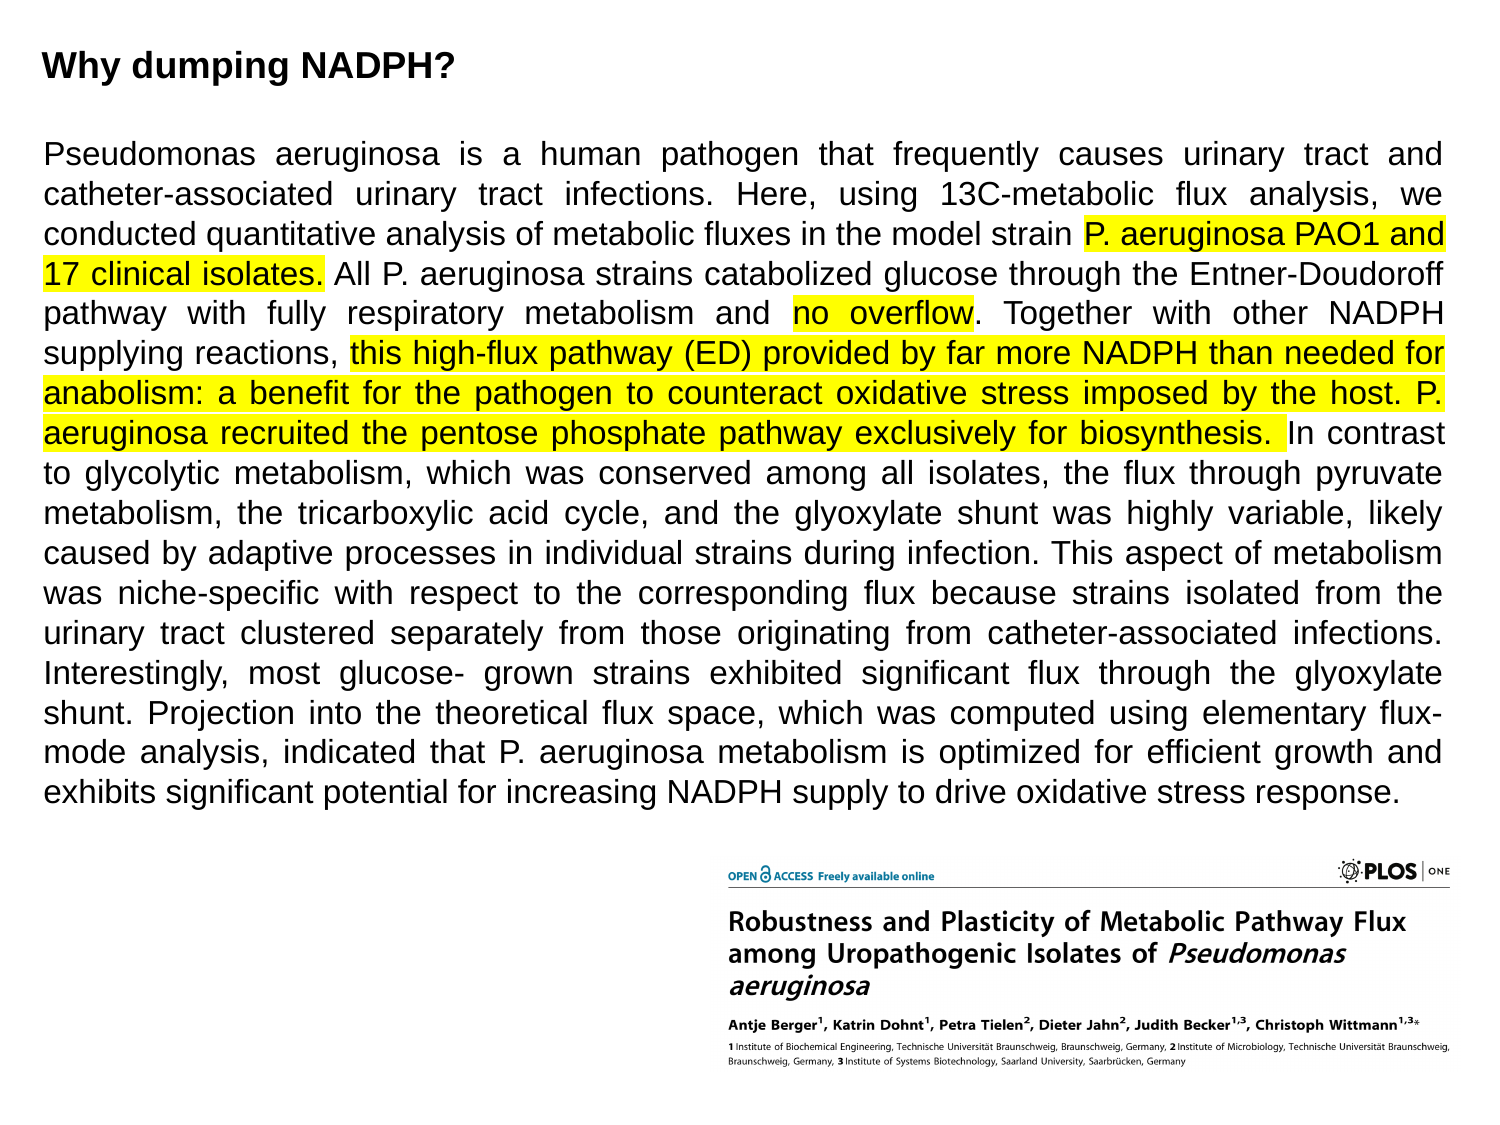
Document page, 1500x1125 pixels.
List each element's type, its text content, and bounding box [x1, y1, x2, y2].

text_box Why dumping NADPH? [26, 33, 472, 94]
text_box Pseudomonas aeruginosa is a human pathogen that frequently causes urinary tract and catheter-associated urinary tract infections. Here, using 13C-metabolic flux analysis, we conducted quantitative analysis of metabolic fluxes in the model strain P. aeruginosa PAO1 and 17 clinical isolates. All P. aeruginosa strains catabolized glucose through the Entner-Doudoroff pathway with fully respiratory metabolism and no overflow. Together with other NADPH supplying reactions, this high-flux pathway (ED) provided by far more NADPH than needed for anabolism: a benefit for the pathogen to counteract oxidative stress imposed by the host. P. aeruginosa recruited the pentose phosphate pathway exclusively for biosynthesis. In contrast to glycolytic metabolism, which was conserved among all isolates, the flux through pyruvate metabolism, the tricarboxylic acid cycle, and the glyoxylate shunt was highly variable, likely caused by adaptive processes in individual strains during infection. This aspect of metabolism was niche-specific with respect to the corresponding flux because strains isolated from the urinary tract clustered separately from those originating from catheter-associated infections. Interestingly, most glucose- grown strains exhibited significant flux through the glyoxylate shunt. Projection into the theoretical flux space, which was computed using elementary flux-mode analysis, indicated that P. aeruginosa metabolism is optimized for efficient growth and exhibits significant potential for increasing NADPH supply to drive oxidative stress response. [28, 124, 1461, 818]
picture [710, 856, 1461, 1072]
